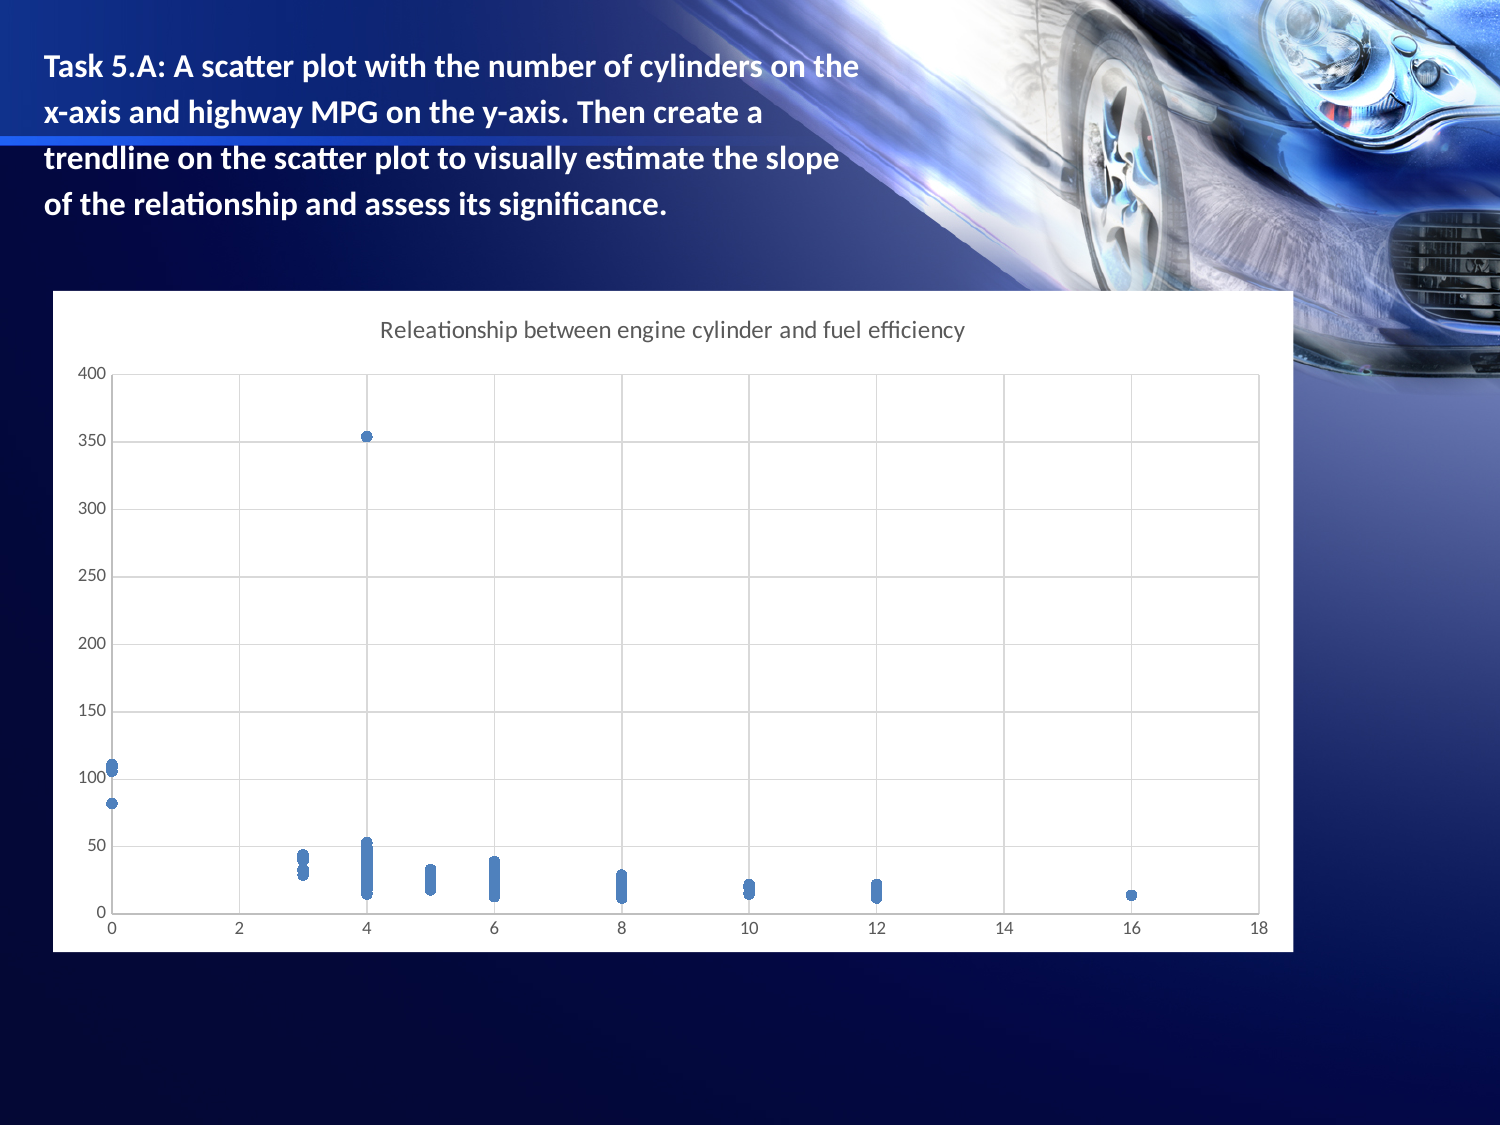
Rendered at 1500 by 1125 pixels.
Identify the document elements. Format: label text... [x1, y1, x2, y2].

chart [52, 290, 1294, 953]
text_box Task 5.A: A scatter plot with the number of cylinders on the x-axis and highway MPG on the y-axis. Then create a trendline on the scatter plot to visually estimate the slope of the relationship and assess its significance. [28, 30, 892, 197]
picture [0, 0, 1500, 1125]
